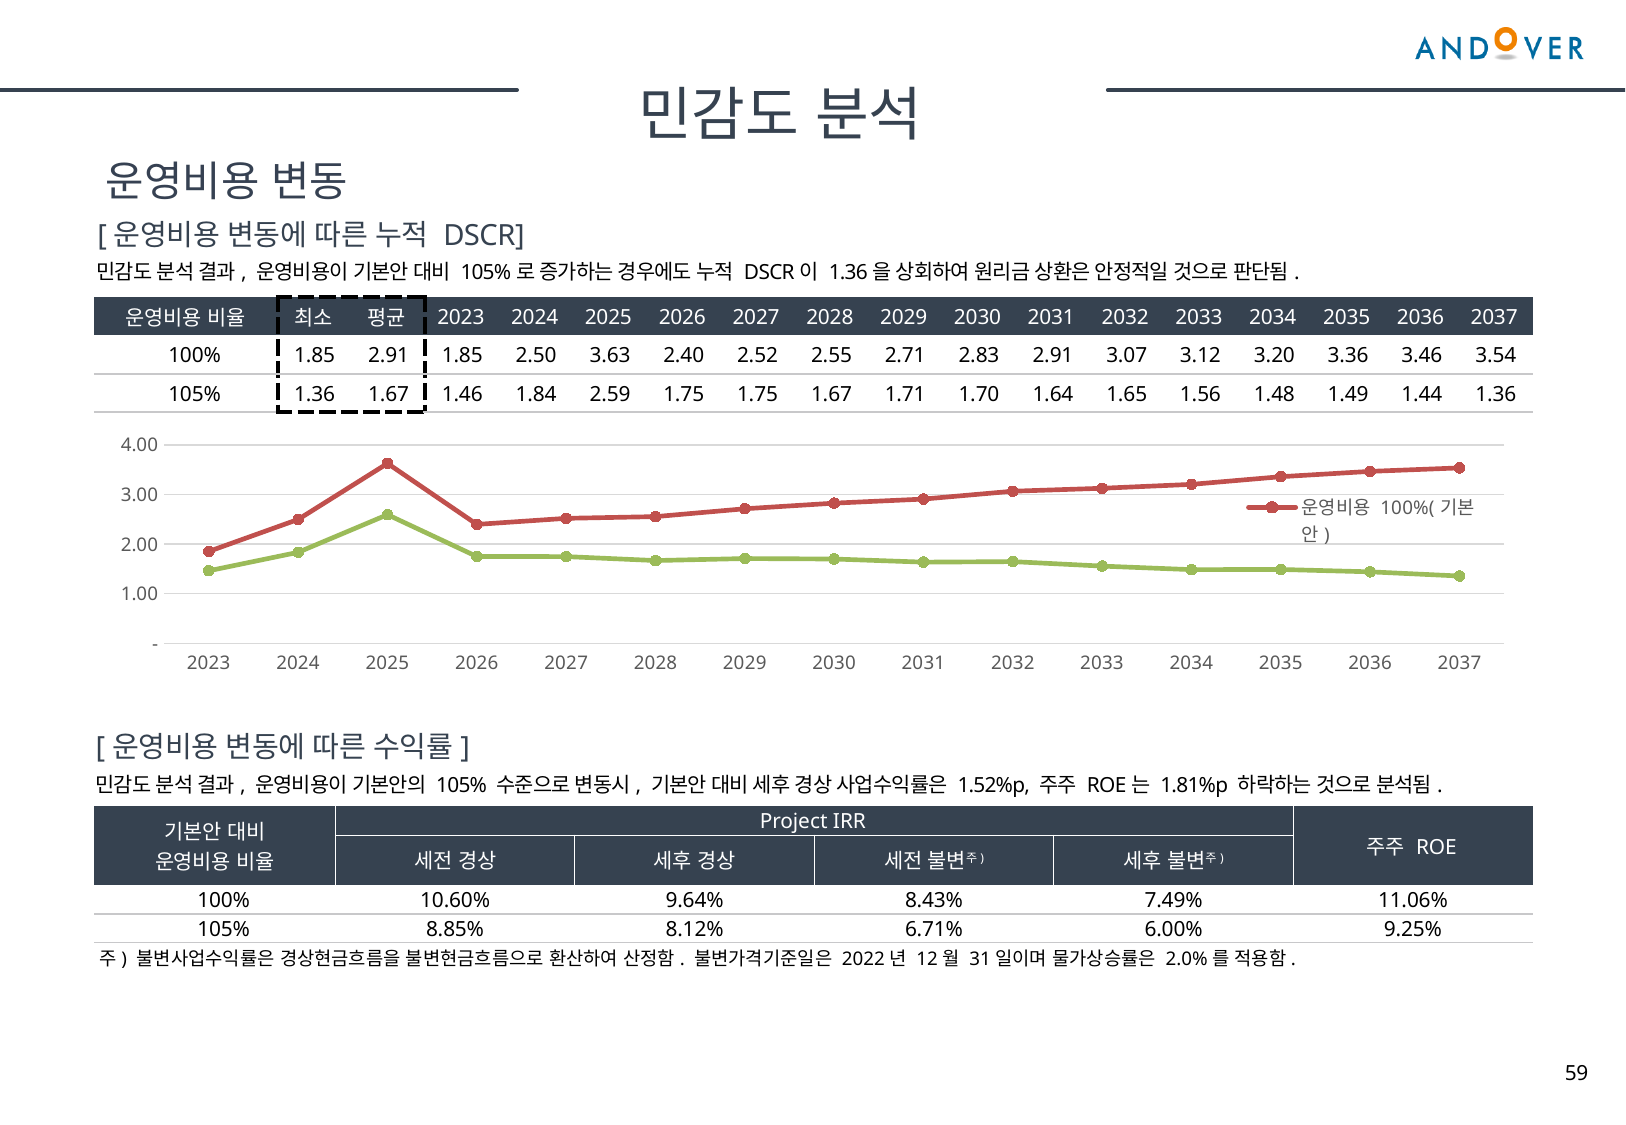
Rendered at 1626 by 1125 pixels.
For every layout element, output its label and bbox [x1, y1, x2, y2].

table_cell [94, 915, 1533, 942]
table_header [94, 806, 335, 885]
text_box [95, 766, 1533, 812]
table_cell [94, 375, 1533, 412]
table_header [94, 297, 1533, 335]
text_box [99, 946, 1587, 969]
table_cell [94, 836, 1533, 913]
text_box [96, 253, 1534, 299]
text_box [95, 721, 736, 764]
table_header [1294, 812, 1533, 885]
picture [1403, 18, 1604, 77]
table_header [336, 812, 1293, 835]
slide_number [1237, 1043, 1604, 1104]
text_box [90, 0, 1002, 252]
table_cell [94, 335, 1533, 373]
chart [91, 426, 1534, 682]
